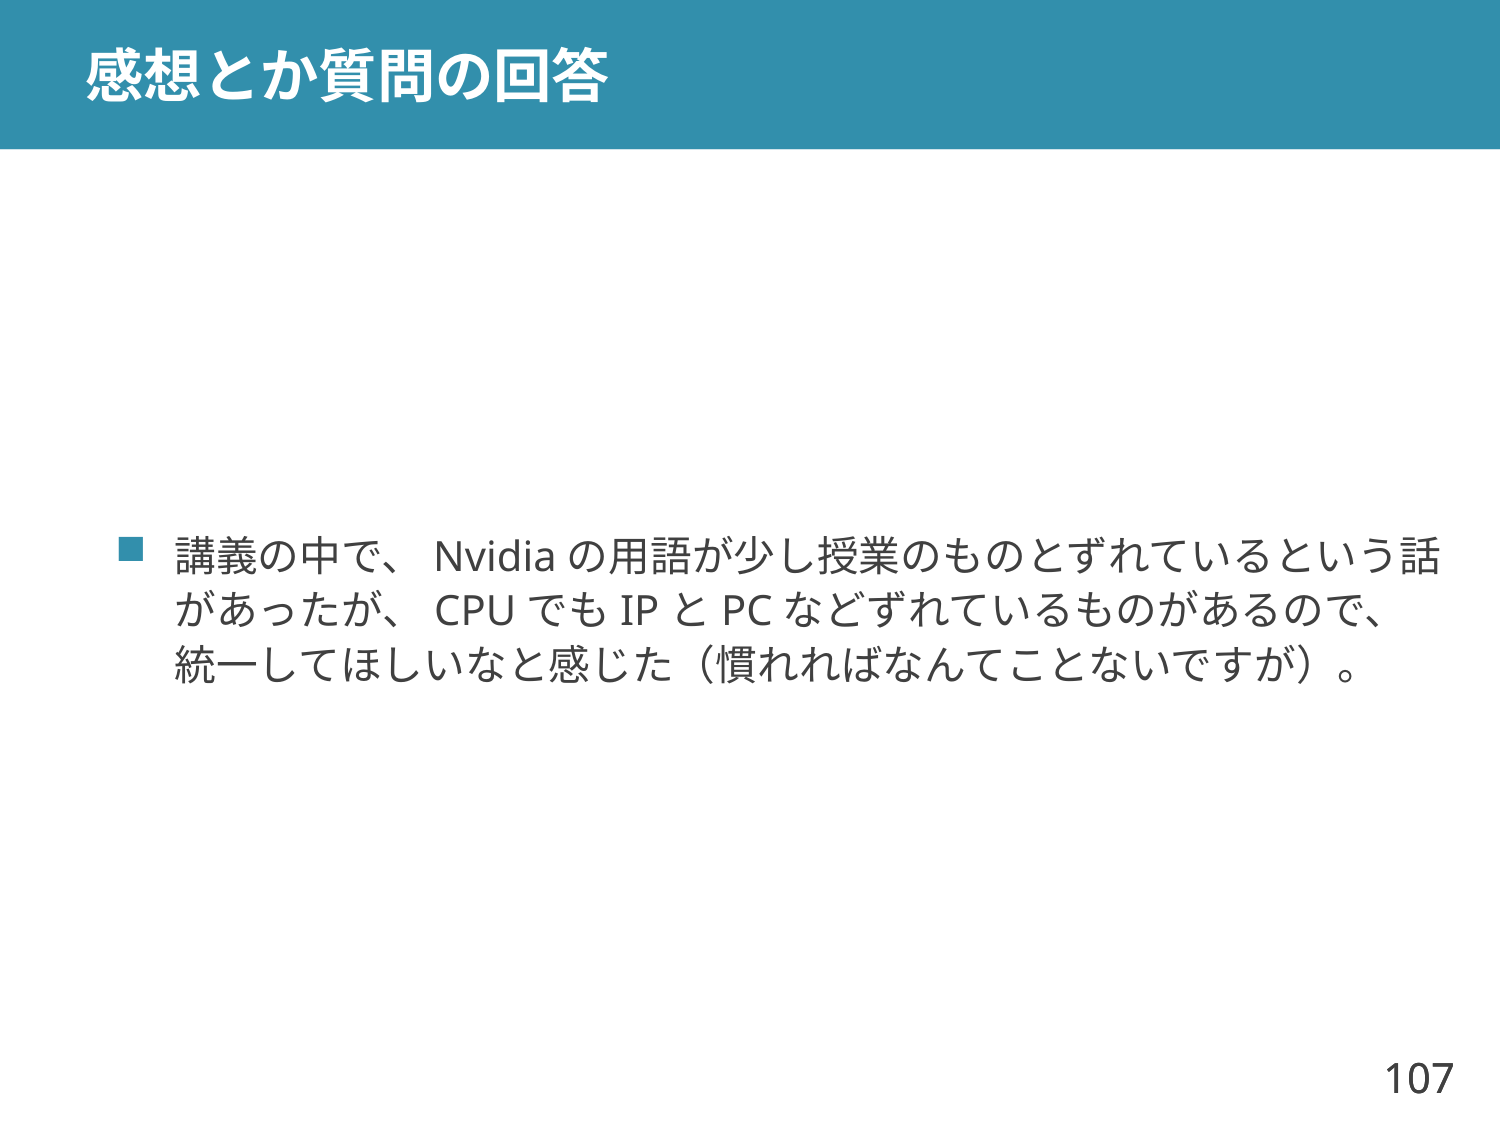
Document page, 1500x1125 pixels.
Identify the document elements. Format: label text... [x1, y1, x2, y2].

list 講義の中で、Nvidiaの用語が少し授業のものとずれているという話があったが、CPUでもIPとPCなどずれているものがあるので、統一してほしいなと感じた（慣れればなんてことないですが）。 [100, 178, 1459, 1036]
title 感想とか質問の回答 [70, 0, 1500, 150]
